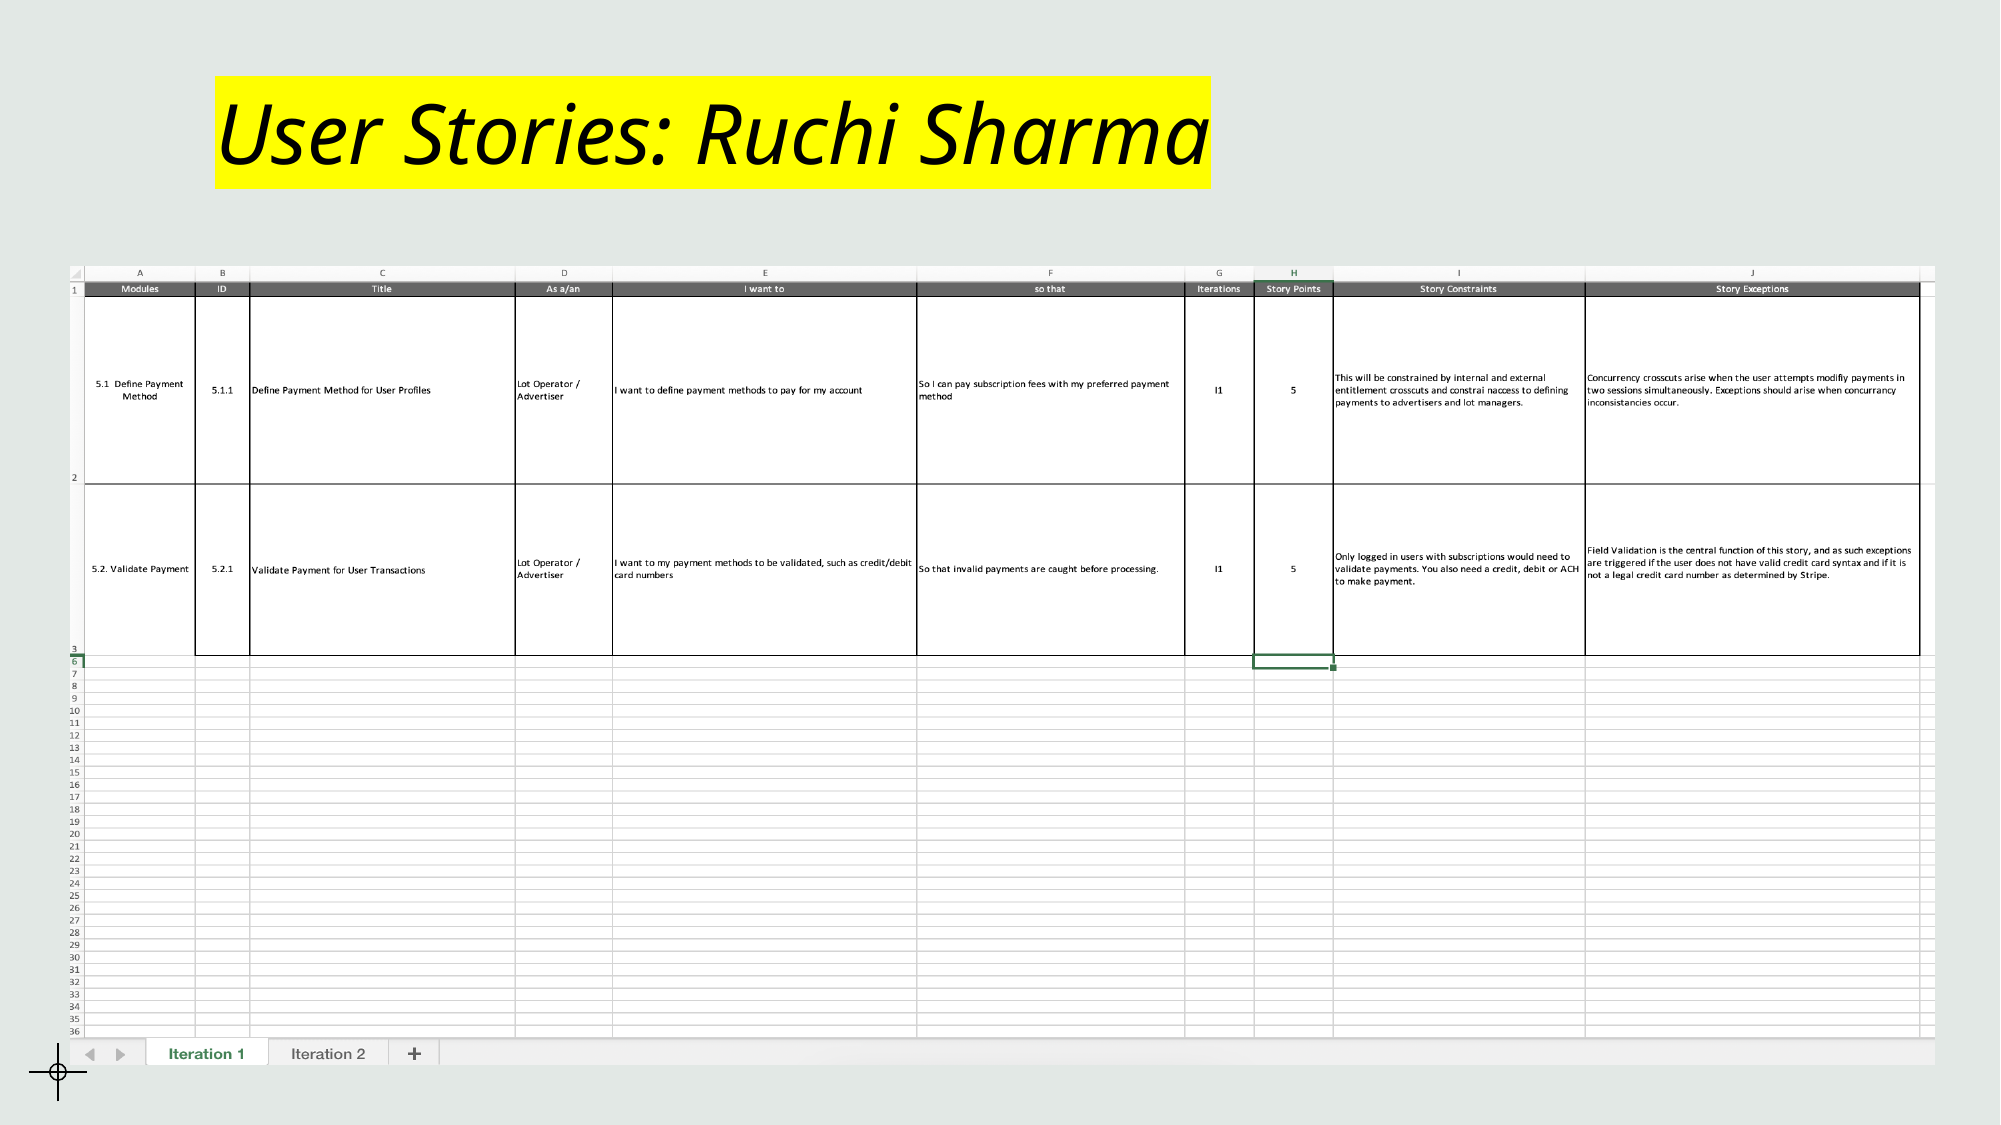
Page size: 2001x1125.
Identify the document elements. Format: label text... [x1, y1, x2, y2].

picture [70, 266, 1935, 1065]
title User Stories: Ruchi Sharma [200, 59, 1758, 189]
